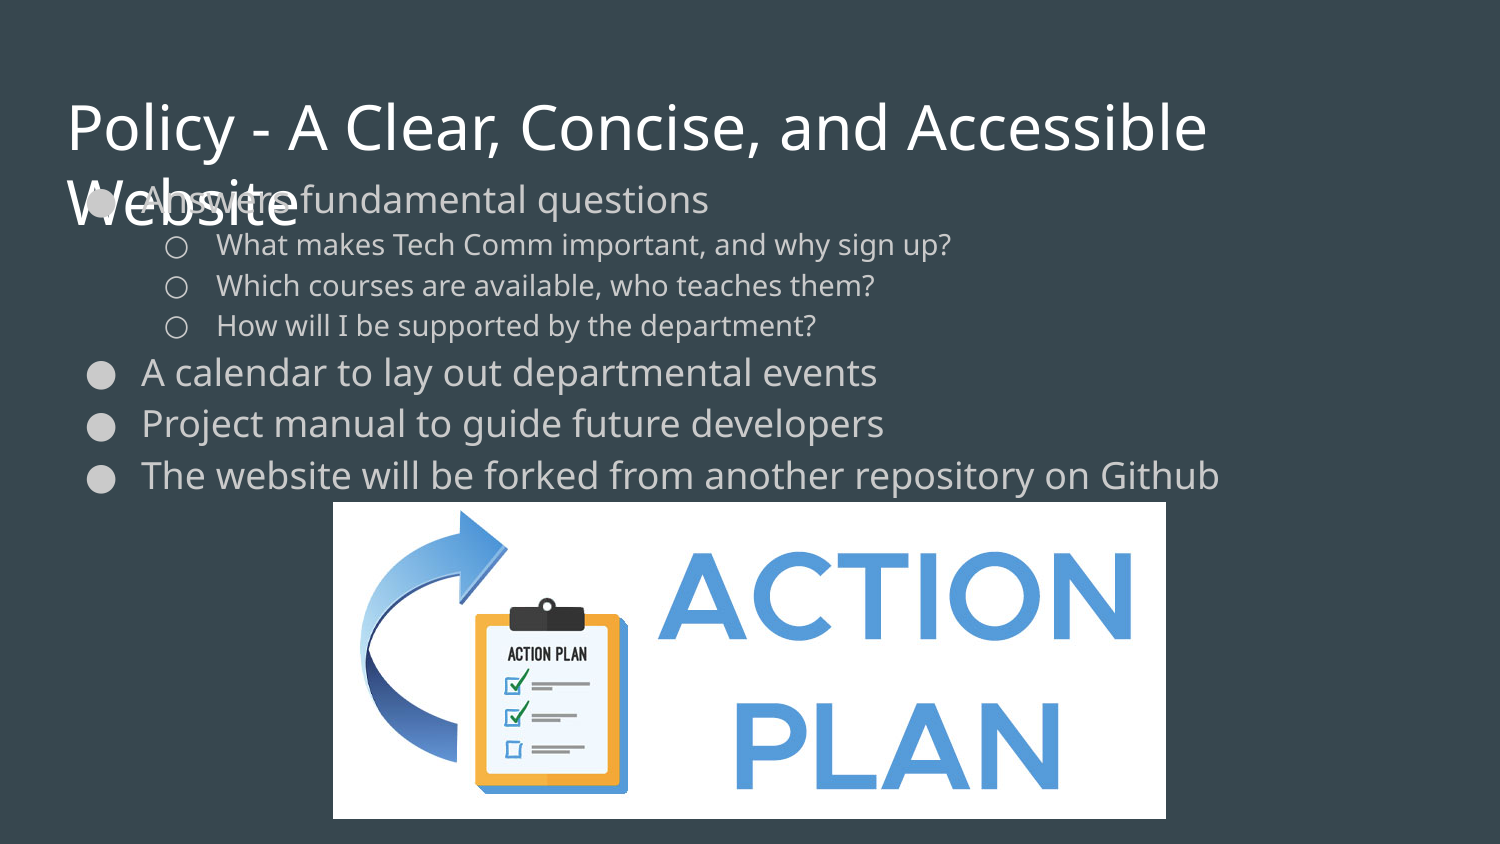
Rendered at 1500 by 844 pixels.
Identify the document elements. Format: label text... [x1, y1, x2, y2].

list Answers fundamental questions What makes Tech Comm important, and why sign up? Which courses are available, who teaches them? How will I be supported by the department? A calendar to lay out departmental events Project manual to guide future developers The website will be forked from another repository on Github [51, 154, 1449, 624]
title Policy - A Clear, Concise, and Accessible Website [51, 72, 1449, 154]
picture [333, 501, 1167, 820]
